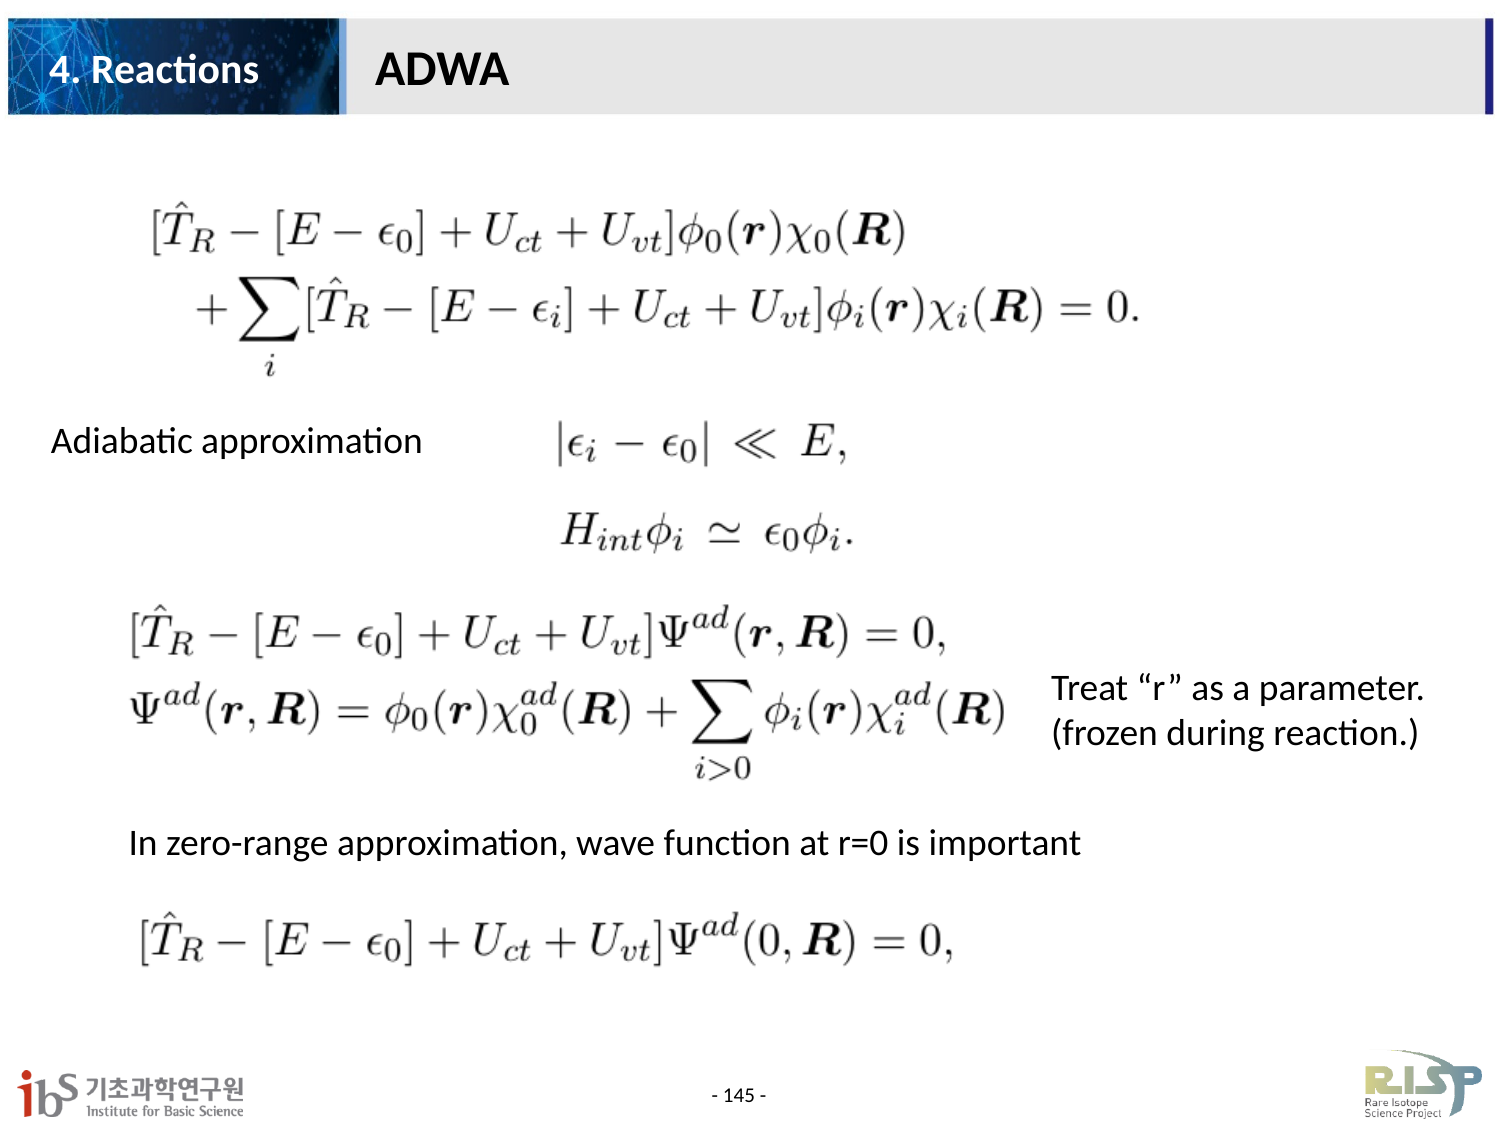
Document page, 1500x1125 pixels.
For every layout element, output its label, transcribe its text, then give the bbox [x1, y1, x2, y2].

picture [2, 10, 1500, 130]
picture [98, 575, 1029, 799]
picture [1364, 1049, 1482, 1119]
picture [549, 494, 862, 560]
picture [17, 1070, 243, 1117]
picture [111, 882, 964, 991]
picture [537, 405, 850, 473]
text_box Adiabatic approximation [36, 408, 438, 469]
picture [135, 172, 1150, 392]
text_box Treat “r” as a parameter. (frozen during reaction.) [1036, 655, 1452, 761]
text_box In zero-range approximation, wave function at r=0 is important [113, 810, 1106, 871]
